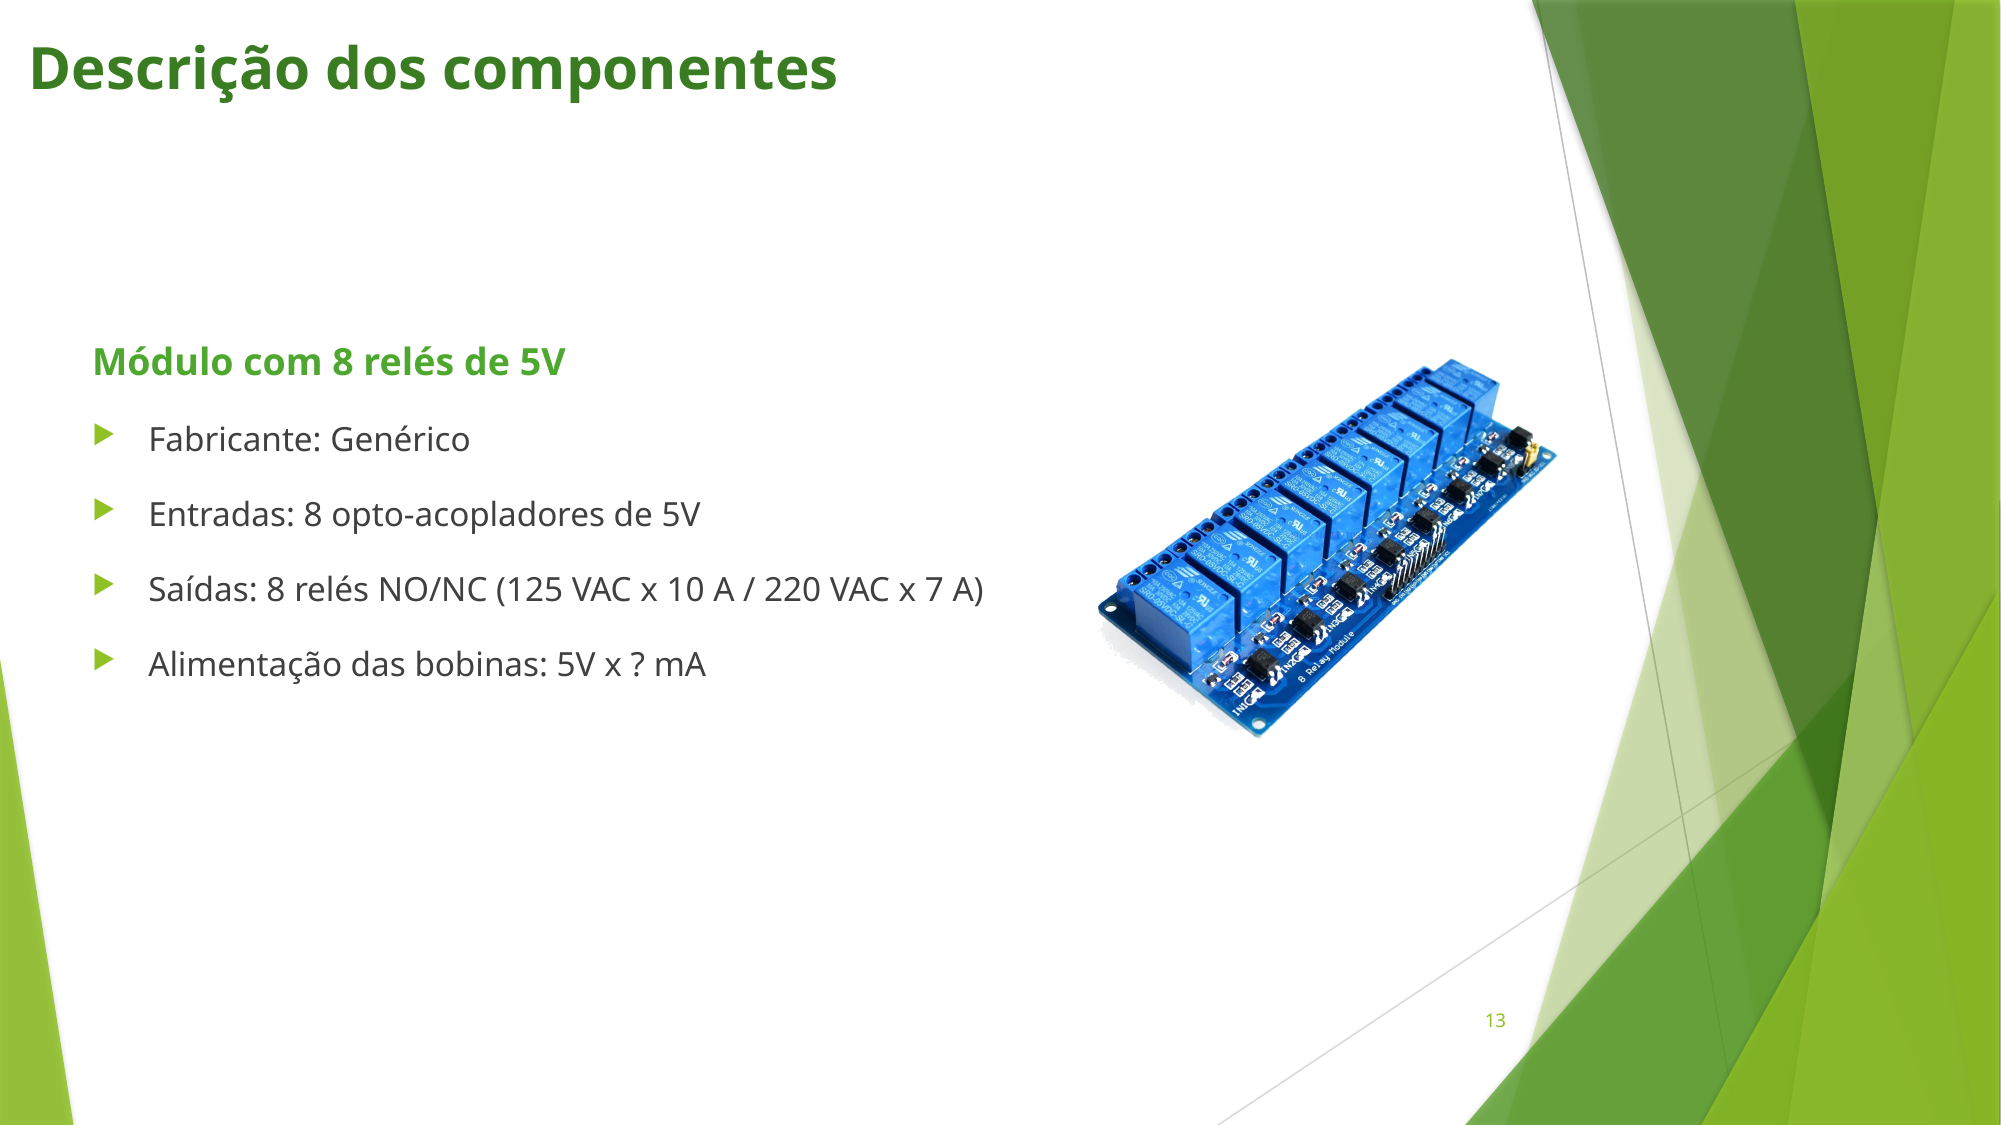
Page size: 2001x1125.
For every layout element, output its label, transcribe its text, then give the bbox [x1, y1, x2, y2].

slide_number 13 [1409, 991, 1522, 1051]
picture [1080, 286, 1579, 784]
text_box Descrição dos componentes [13, 13, 956, 109]
text_box Módulo com 8 relés de 5V Fabricante: Genérico Entradas: 8 opto-acopladores de 5V Saídas: 8 relés NO/NC (125 VAC x 10 A / 220 VAC x 7 A) Alimentação das bobinas: 5V x ? mA [77, 324, 1076, 691]
